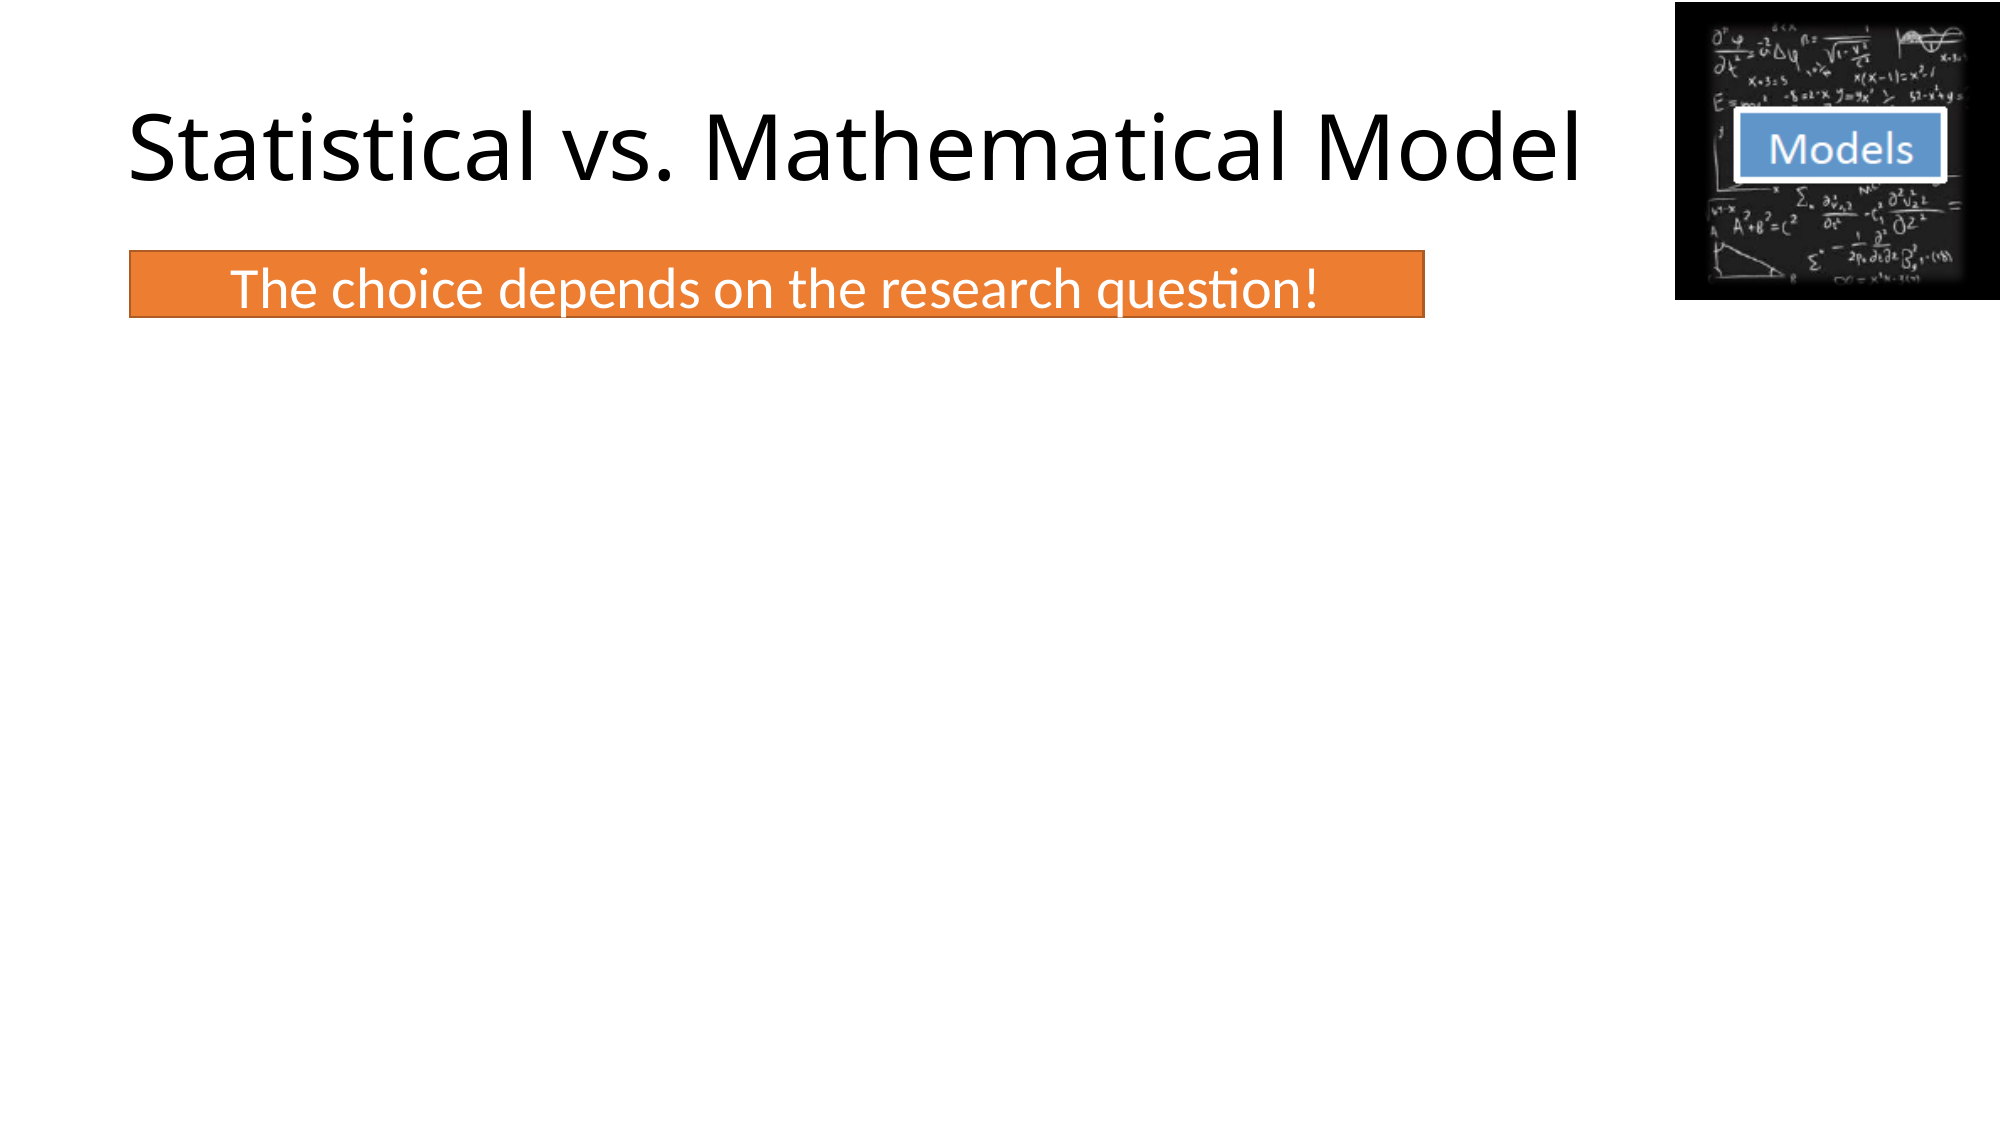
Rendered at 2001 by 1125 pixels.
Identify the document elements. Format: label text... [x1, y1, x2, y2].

list The choice depends on the research question! [129, 250, 1425, 318]
title Statistical vs. Mathematical Model [112, 42, 1675, 260]
picture [1675, 2, 2000, 300]
